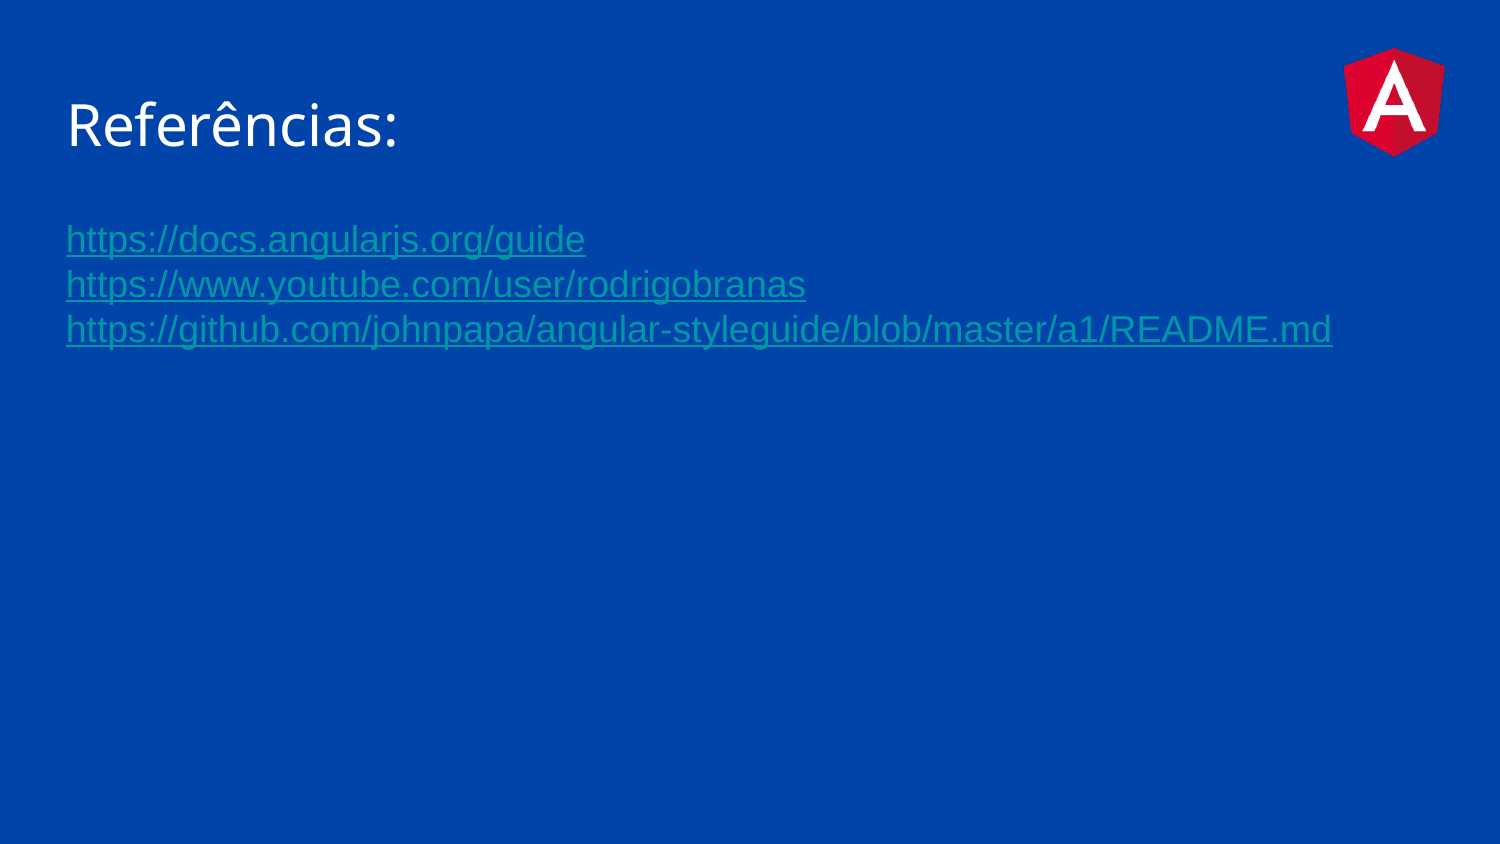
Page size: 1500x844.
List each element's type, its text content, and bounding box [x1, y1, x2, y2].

text_box https://docs.angularjs.org/guide https://www.youtube.com/user/rodrigobranas https://github.com/johnpapa/angular-styleguide/blob/master/a1/README.md [51, 207, 1390, 393]
title Referências: [51, 72, 1297, 167]
picture [1326, 31, 1462, 168]
